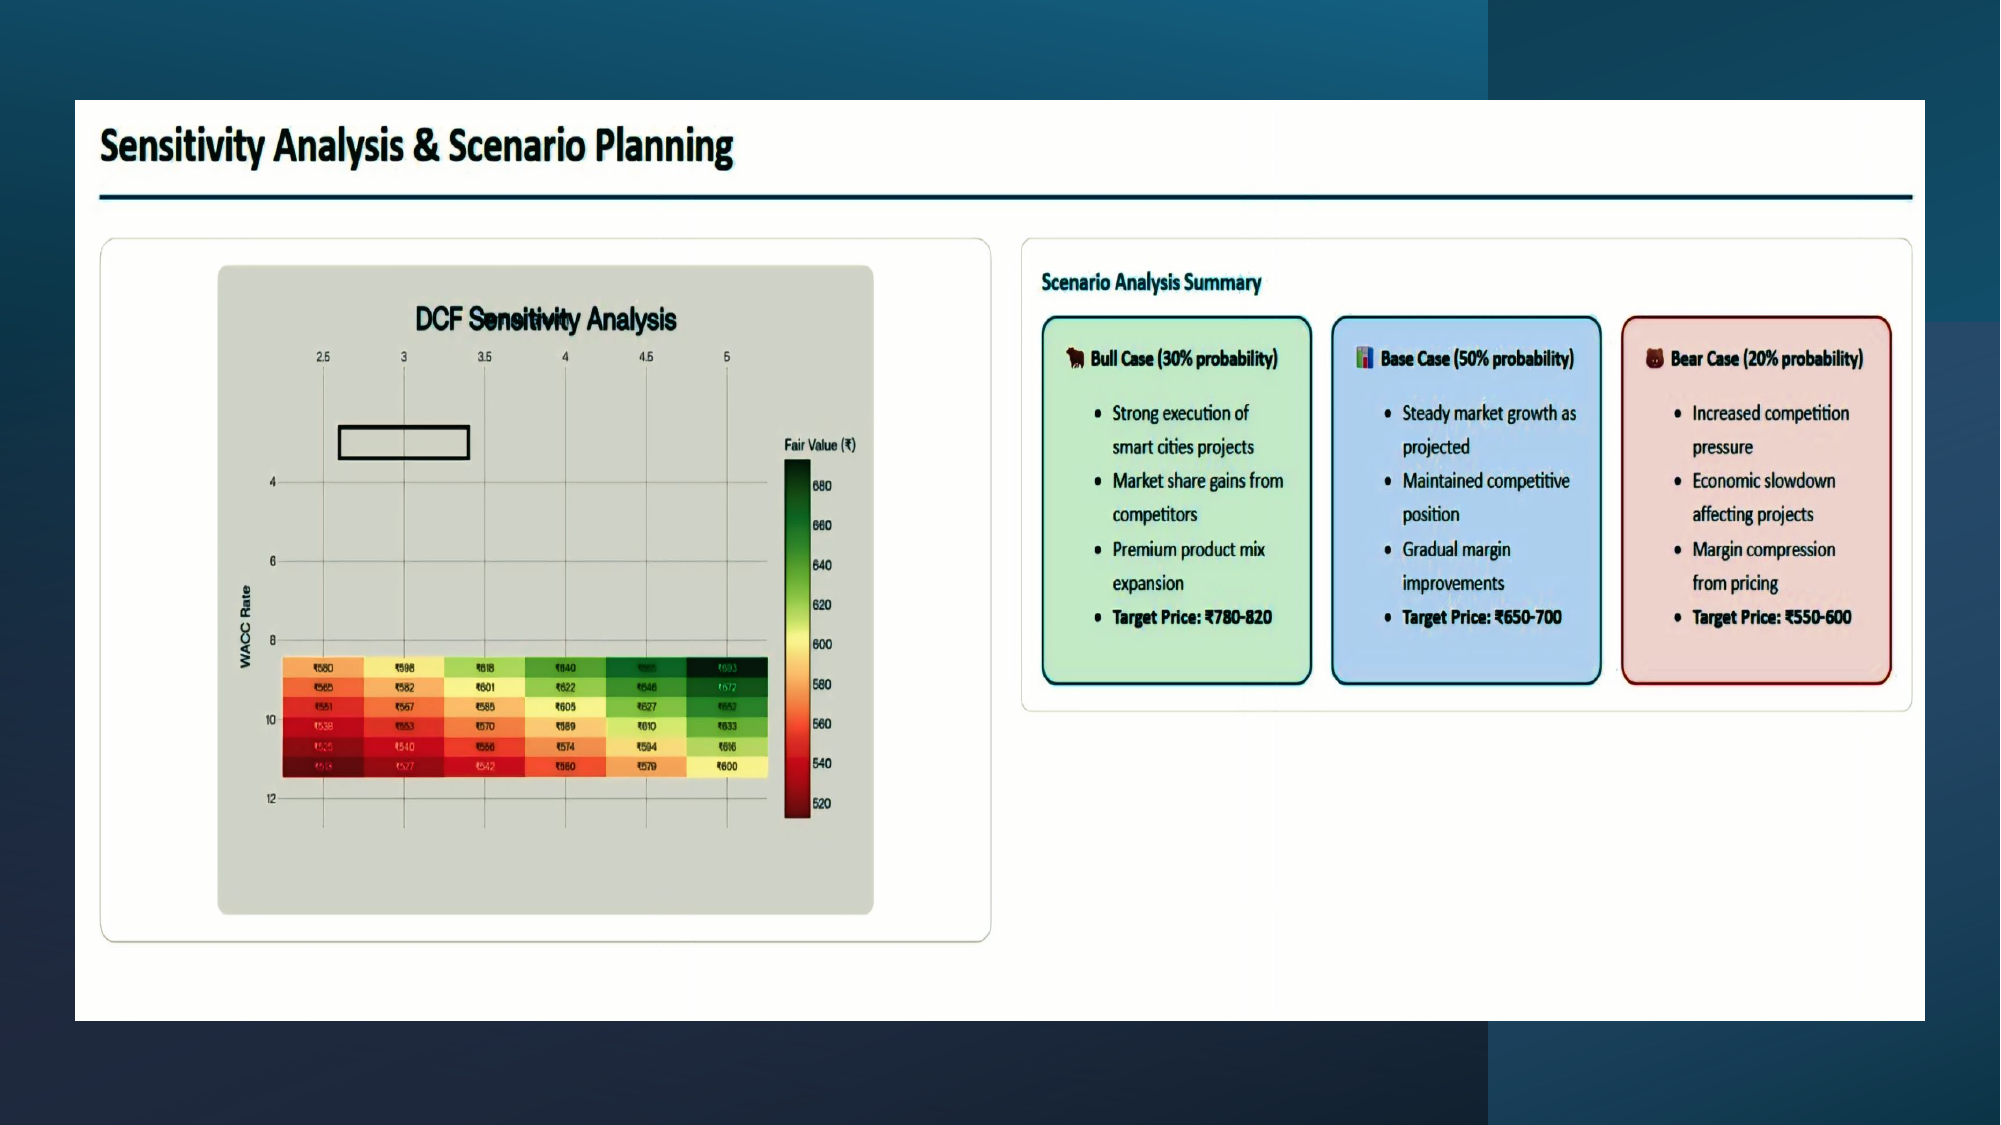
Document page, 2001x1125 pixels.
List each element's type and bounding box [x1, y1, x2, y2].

text_box [0, 321, 2000, 1125]
text_box [1489, 0, 2000, 321]
picture [74, 99, 1926, 1021]
text_box [0, 0, 1489, 321]
